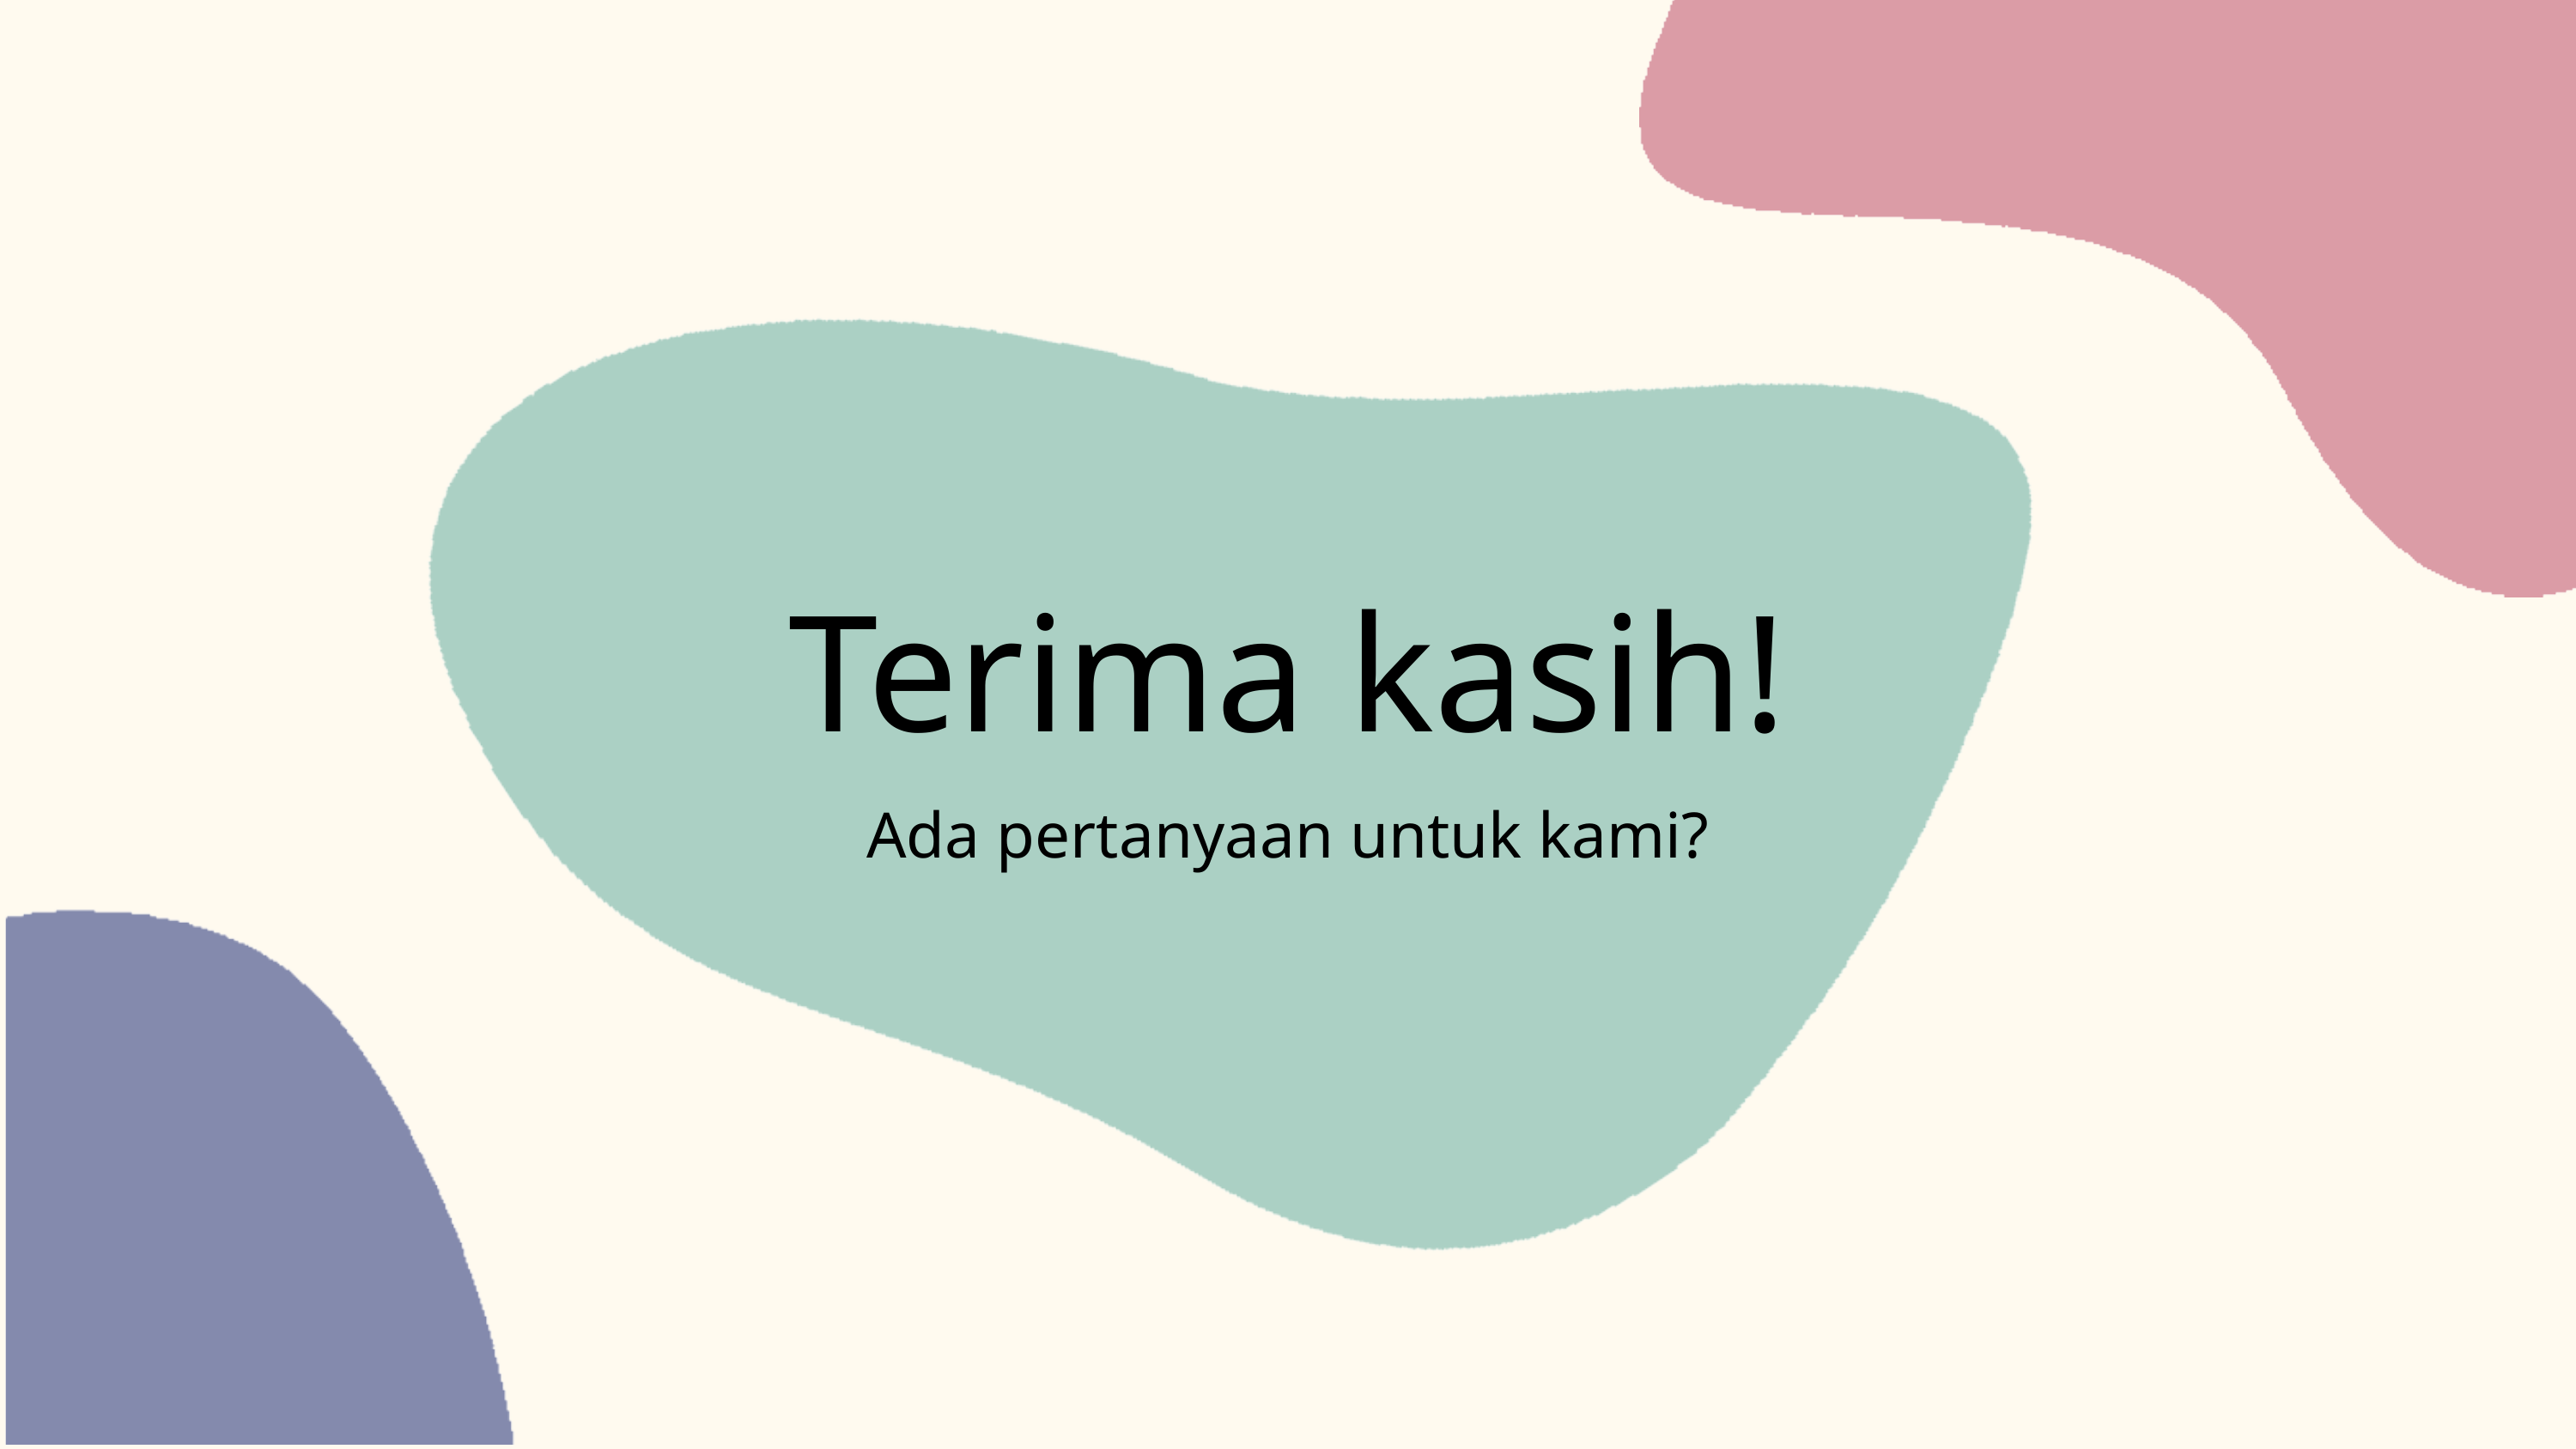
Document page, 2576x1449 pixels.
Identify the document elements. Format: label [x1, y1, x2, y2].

text_box [623, 571, 1953, 877]
picture [0, 0, 2576, 1449]
